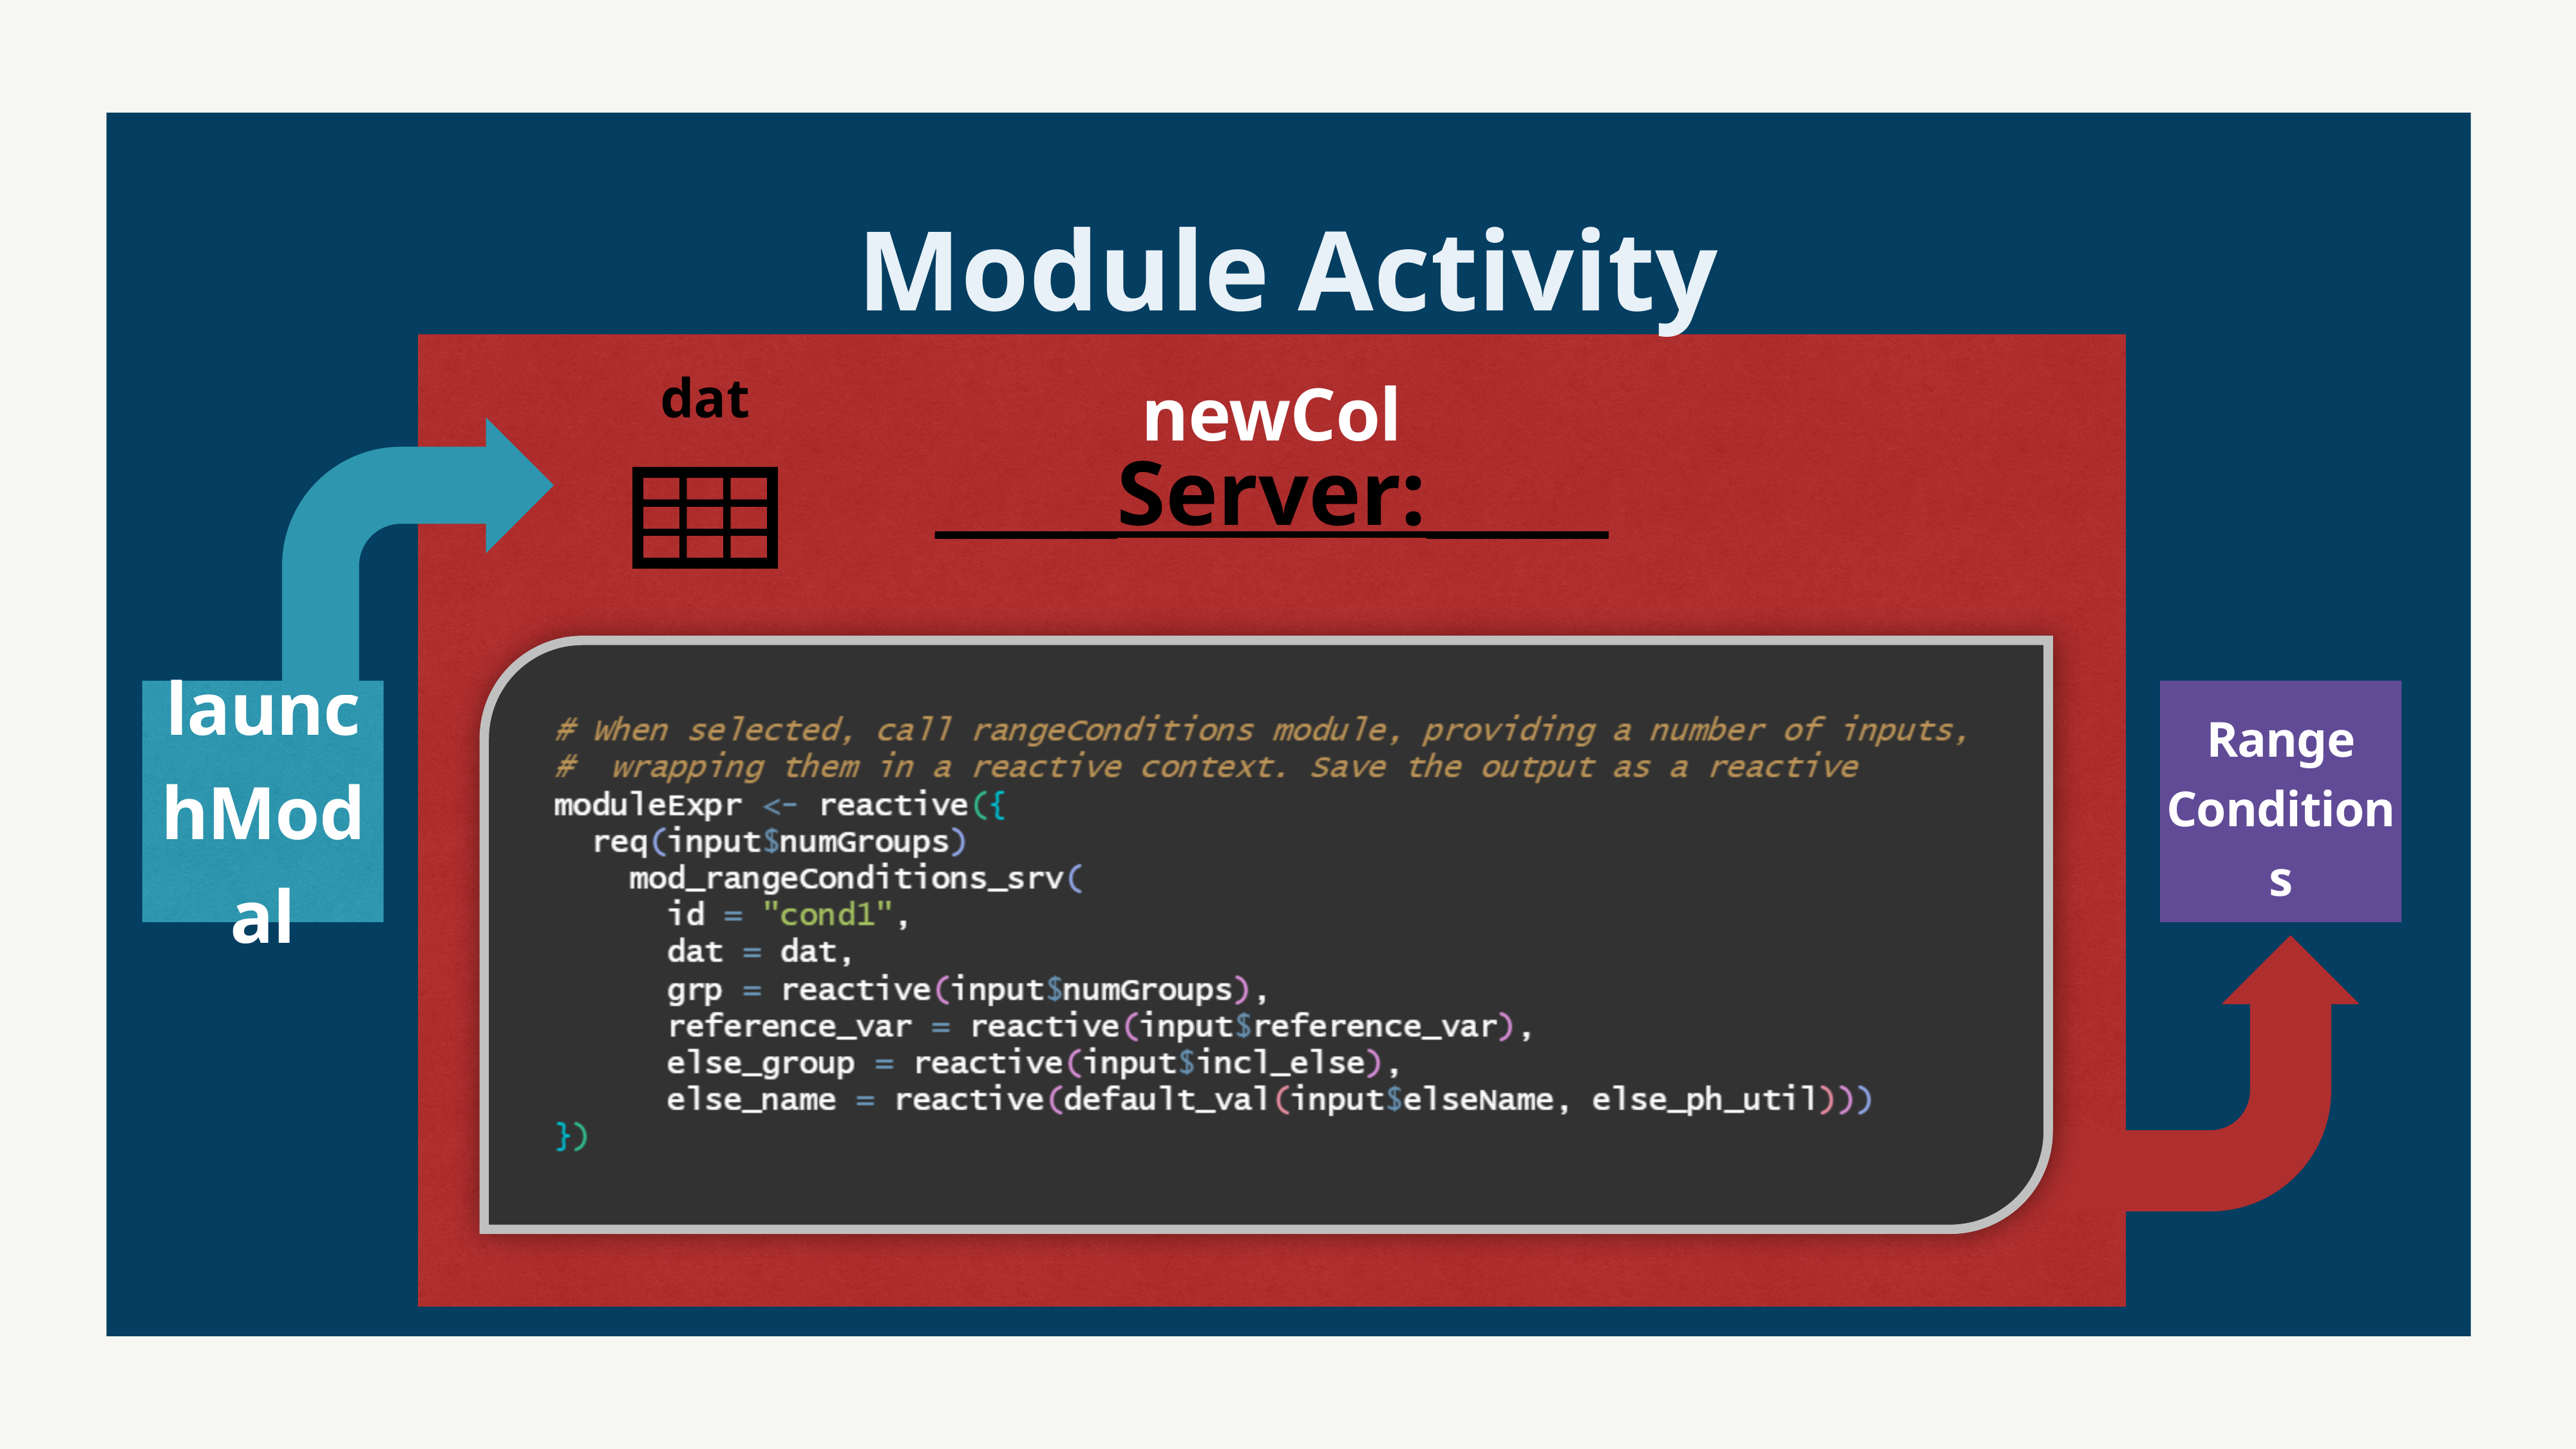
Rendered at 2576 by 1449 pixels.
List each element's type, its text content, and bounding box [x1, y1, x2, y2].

text_box Range Conditions [2160, 681, 2402, 922]
text_box newCol [418, 336, 2126, 1307]
text_box [2049, 935, 2360, 1212]
text_box [282, 417, 554, 695]
text_box dat [520, 366, 890, 434]
title Module Activity [216, 94, 2359, 336]
picture [484, 640, 2049, 1230]
text_box _____Server:_____ [875, 443, 1669, 549]
picture [618, 430, 793, 605]
text_box launchModal [142, 681, 384, 922]
